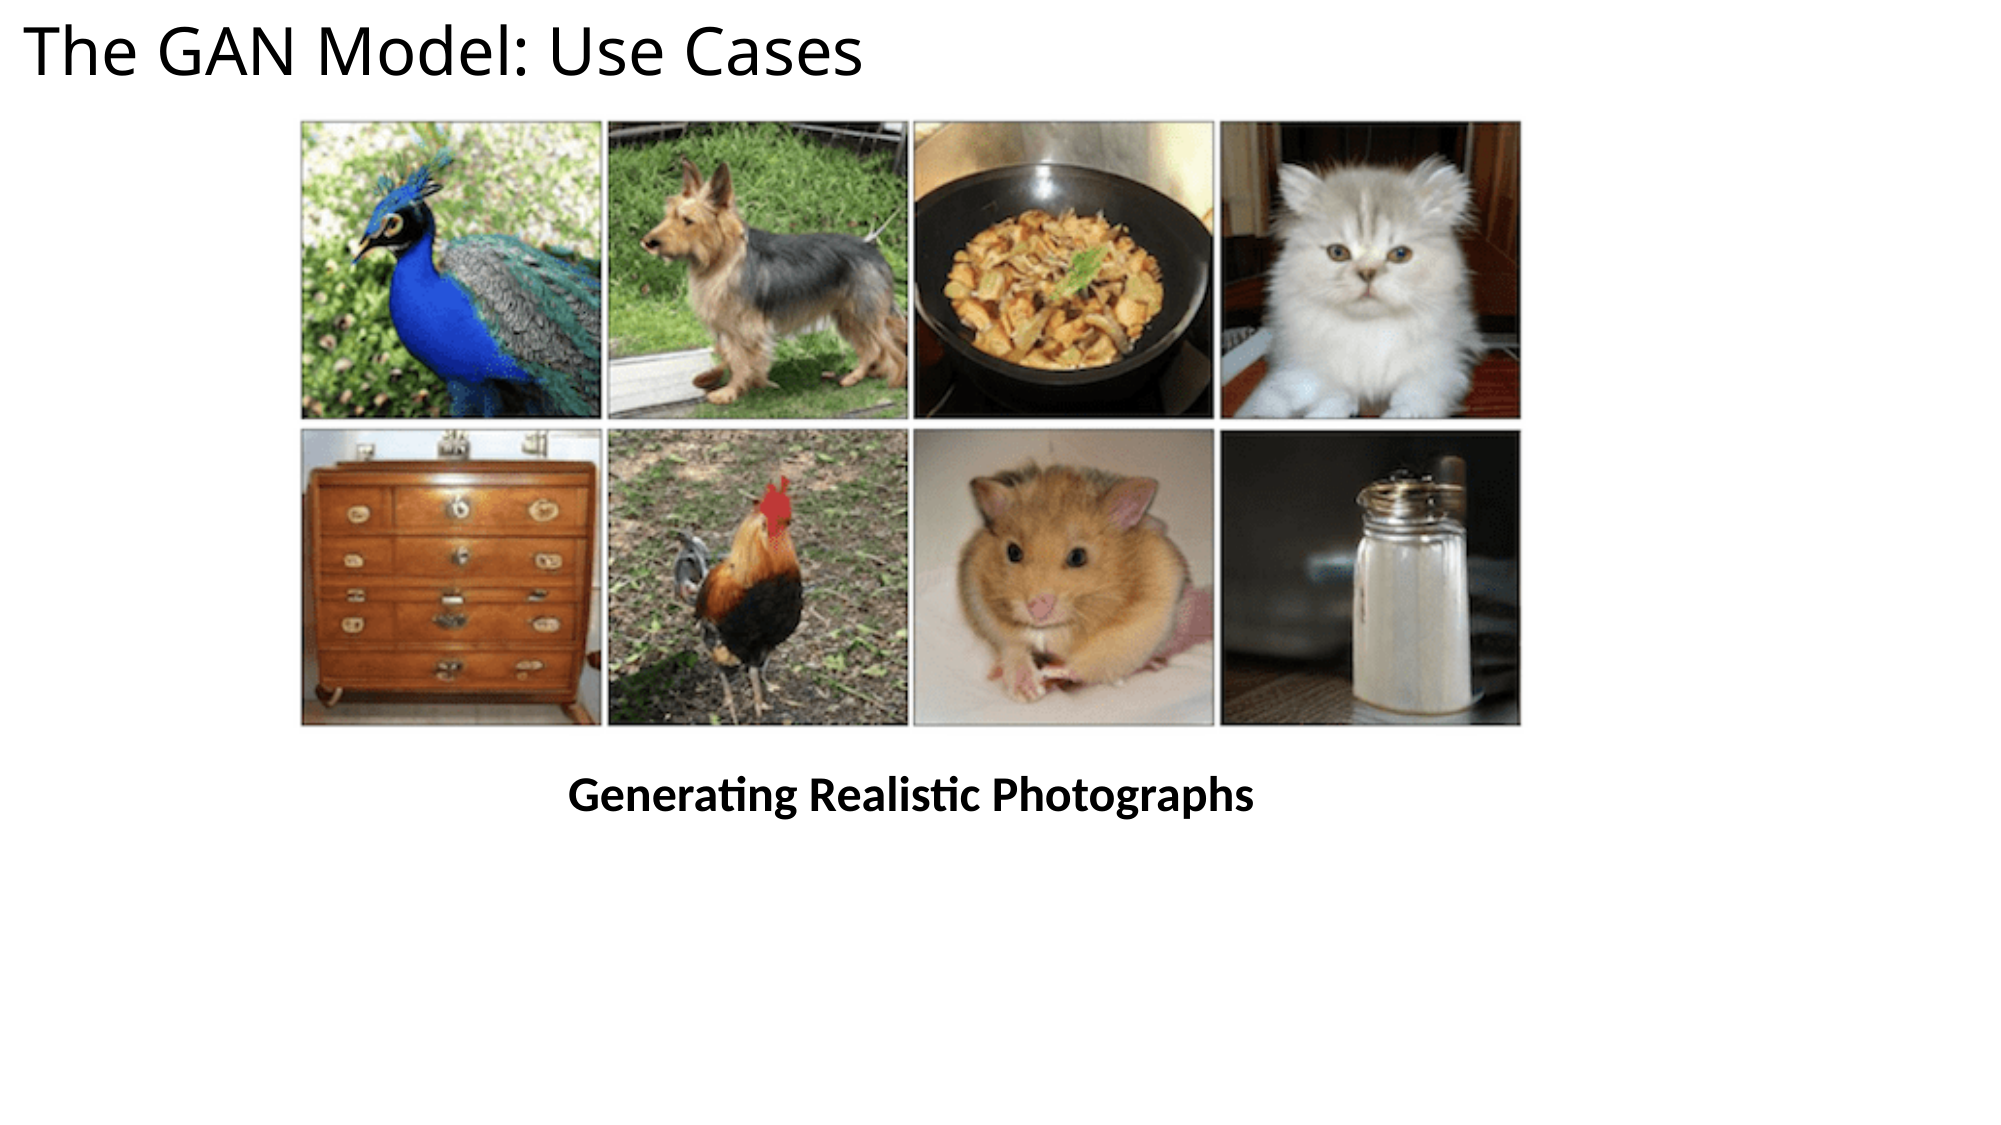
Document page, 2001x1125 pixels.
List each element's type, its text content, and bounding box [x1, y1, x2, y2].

picture [289, 112, 1531, 737]
title The GAN Model: Use Cases [8, 0, 1046, 163]
text_box Generating Realistic Photographs [382, 753, 1441, 829]
